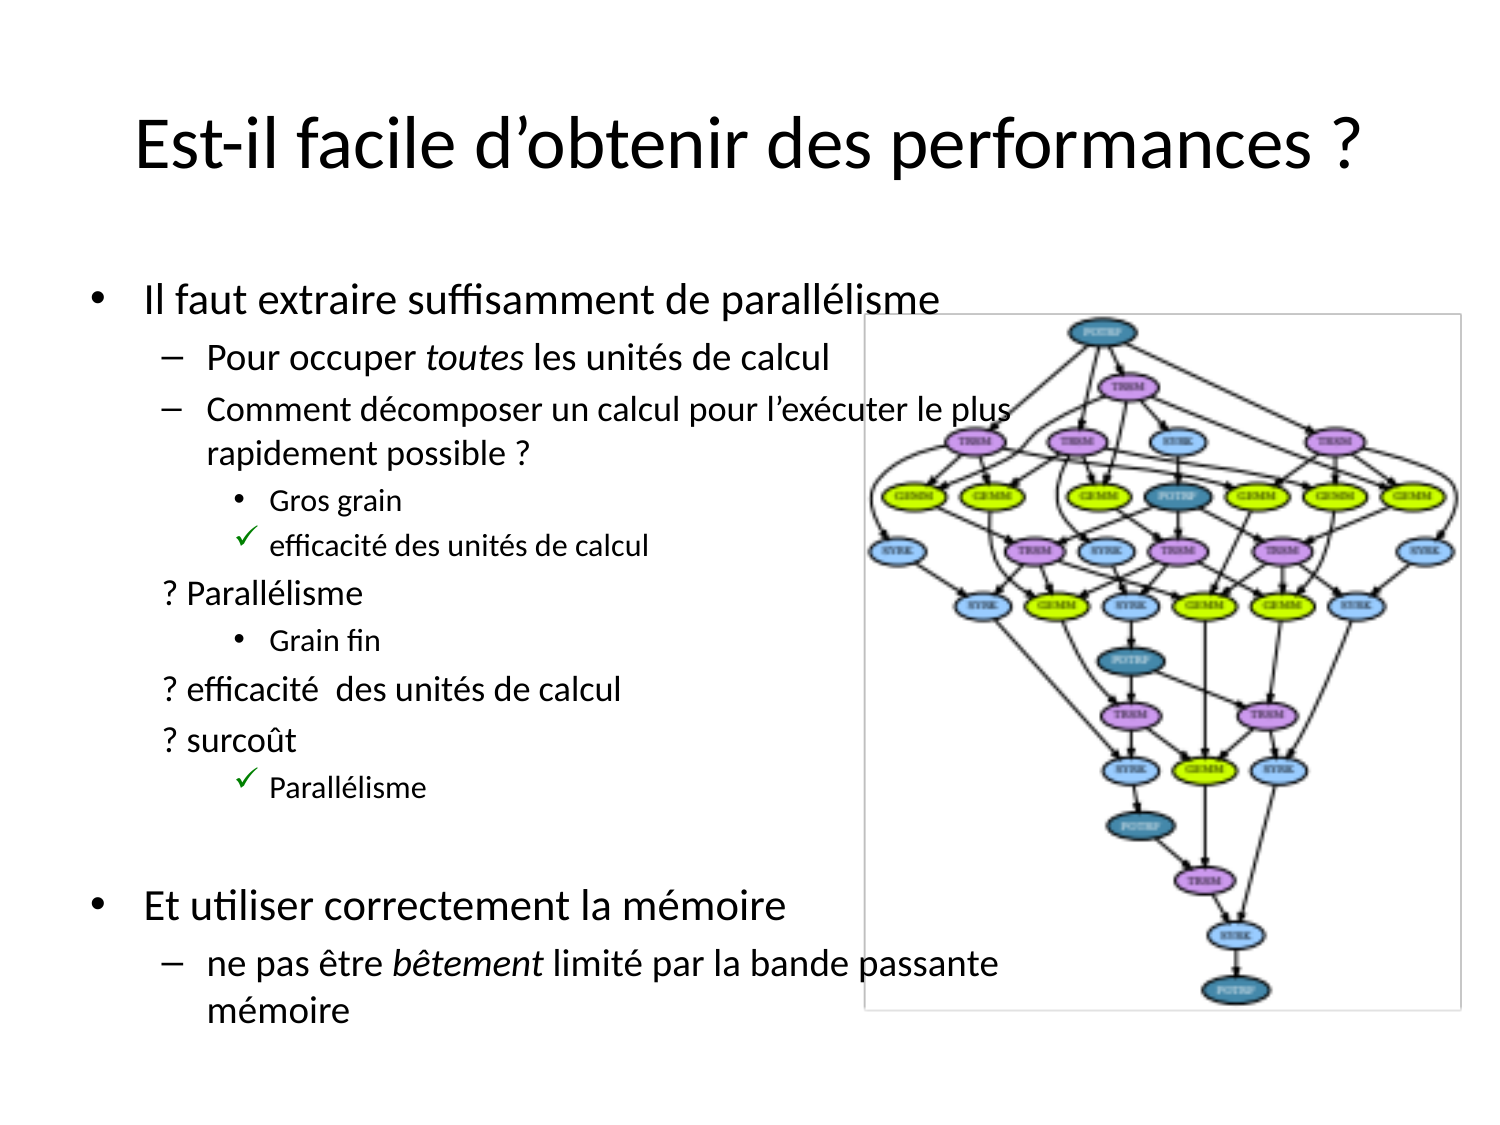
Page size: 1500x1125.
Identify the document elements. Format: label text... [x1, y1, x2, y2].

picture [818, 263, 1500, 1031]
title Est-il facile d’obtenir des performances ? [75, 45, 1425, 233]
list Il faut extraire suffisamment de parallélisme Pour occuper toutes les unités de calcul Comment décomposer un calcul pour l’exécuter le plus rapidement possible ? Gros grain efficacité des unités de calcul ? Parallélisme Grain fin ? efficacité des unités de calcul ? surcoût Parallélisme Et utiliser correctement la mémoire ne pas être bêtement limité par la bande passante mémoire [75, 262, 1035, 1040]
